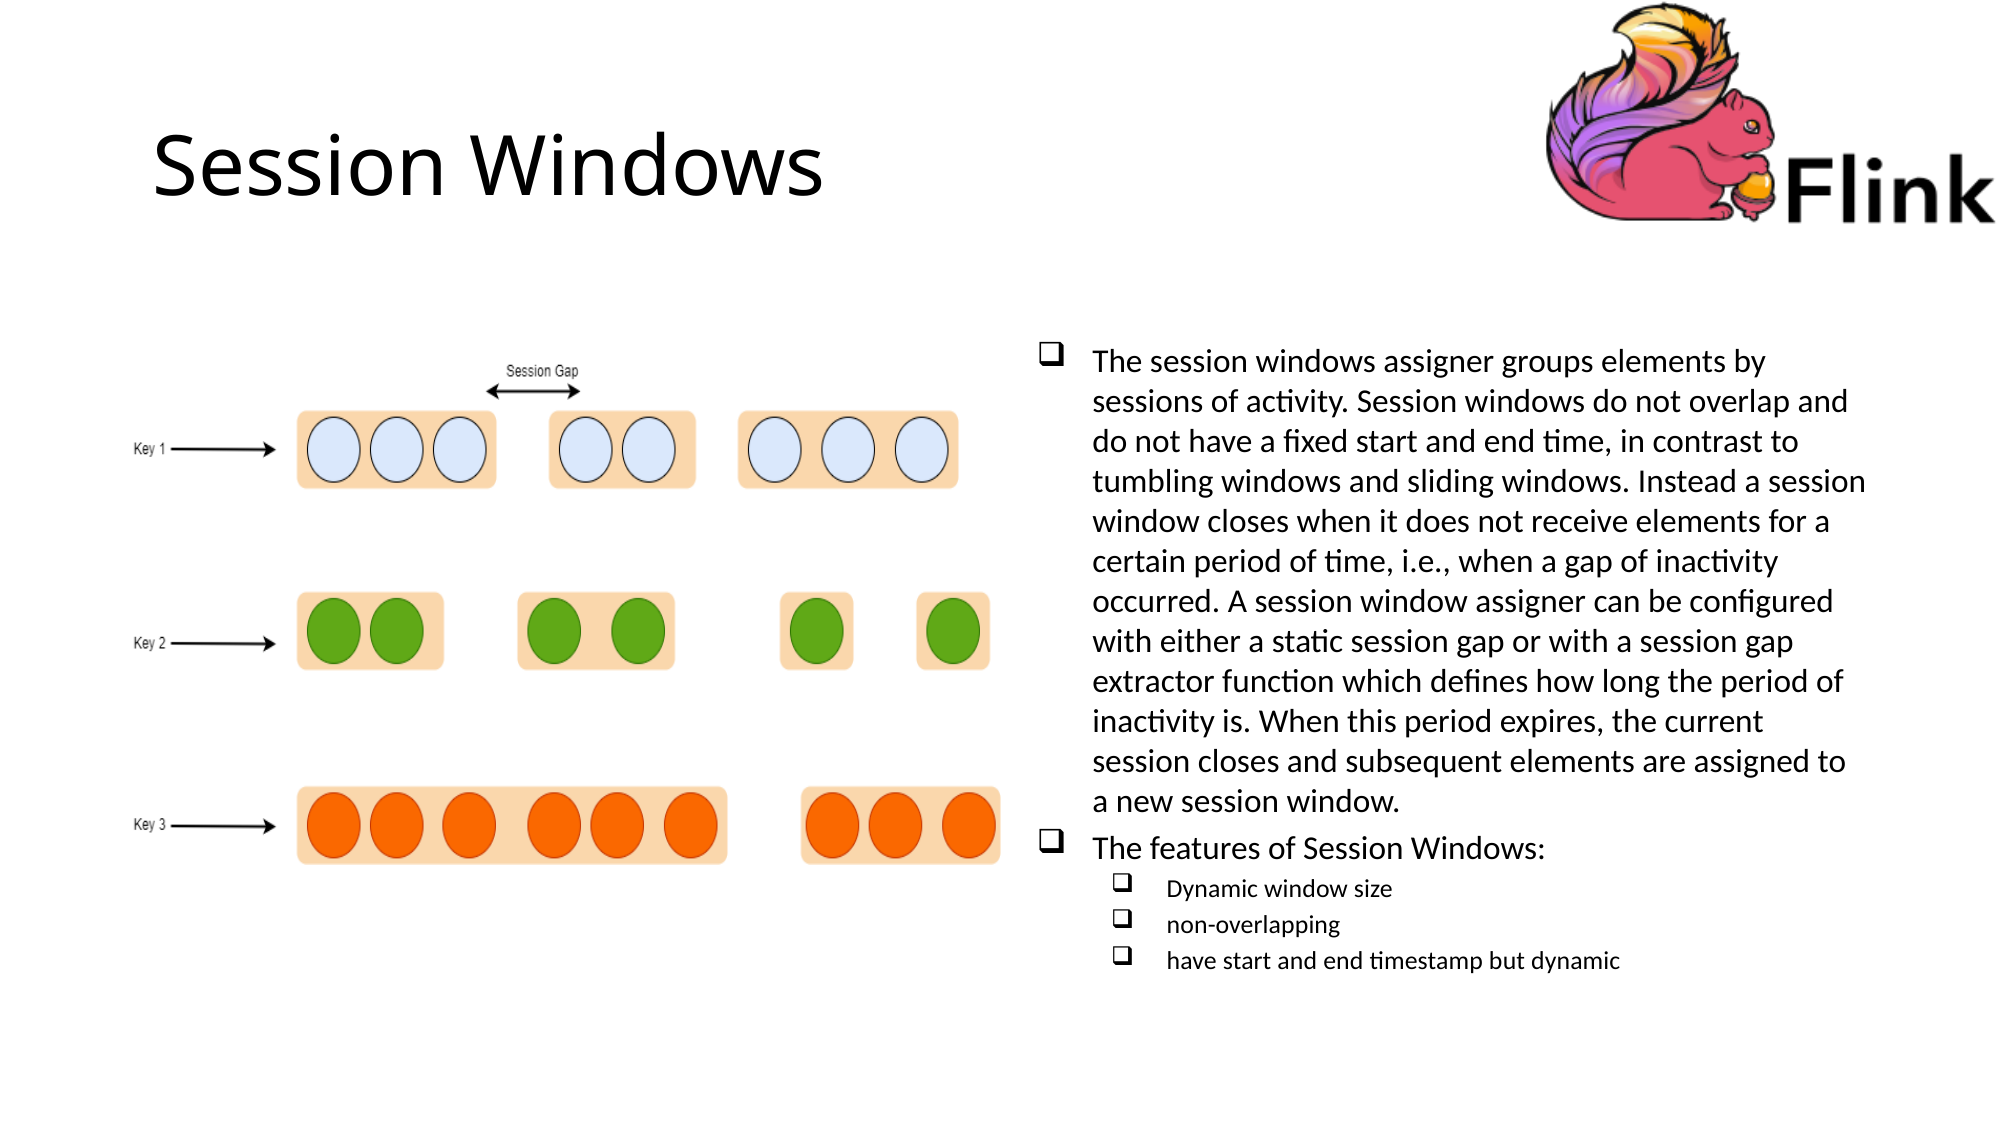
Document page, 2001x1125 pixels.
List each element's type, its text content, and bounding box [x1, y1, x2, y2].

picture [1545, 0, 2000, 235]
title Session Windows [137, 59, 1863, 278]
list The session windows assigner groups elements by sessions of activity. Session windows do not overlap and do not have a fixed start and end time, in contrast to tumbling windows and sliding windows. Instead a session window closes when it does not receive elements for a certain period of time, i.e., when a gap of inactivity occurred. A session window assigner can be configured with either a static session gap or with a session gap extractor function which defines how long the period of inactivity is. When this period expires, the current session closes and subsequent elements are assigned to a new session window. The features of Session Windows: Dynamic window size non-overlapping have start and end timestamp but dynamic [1021, 331, 1885, 986]
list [118, 352, 1001, 865]
